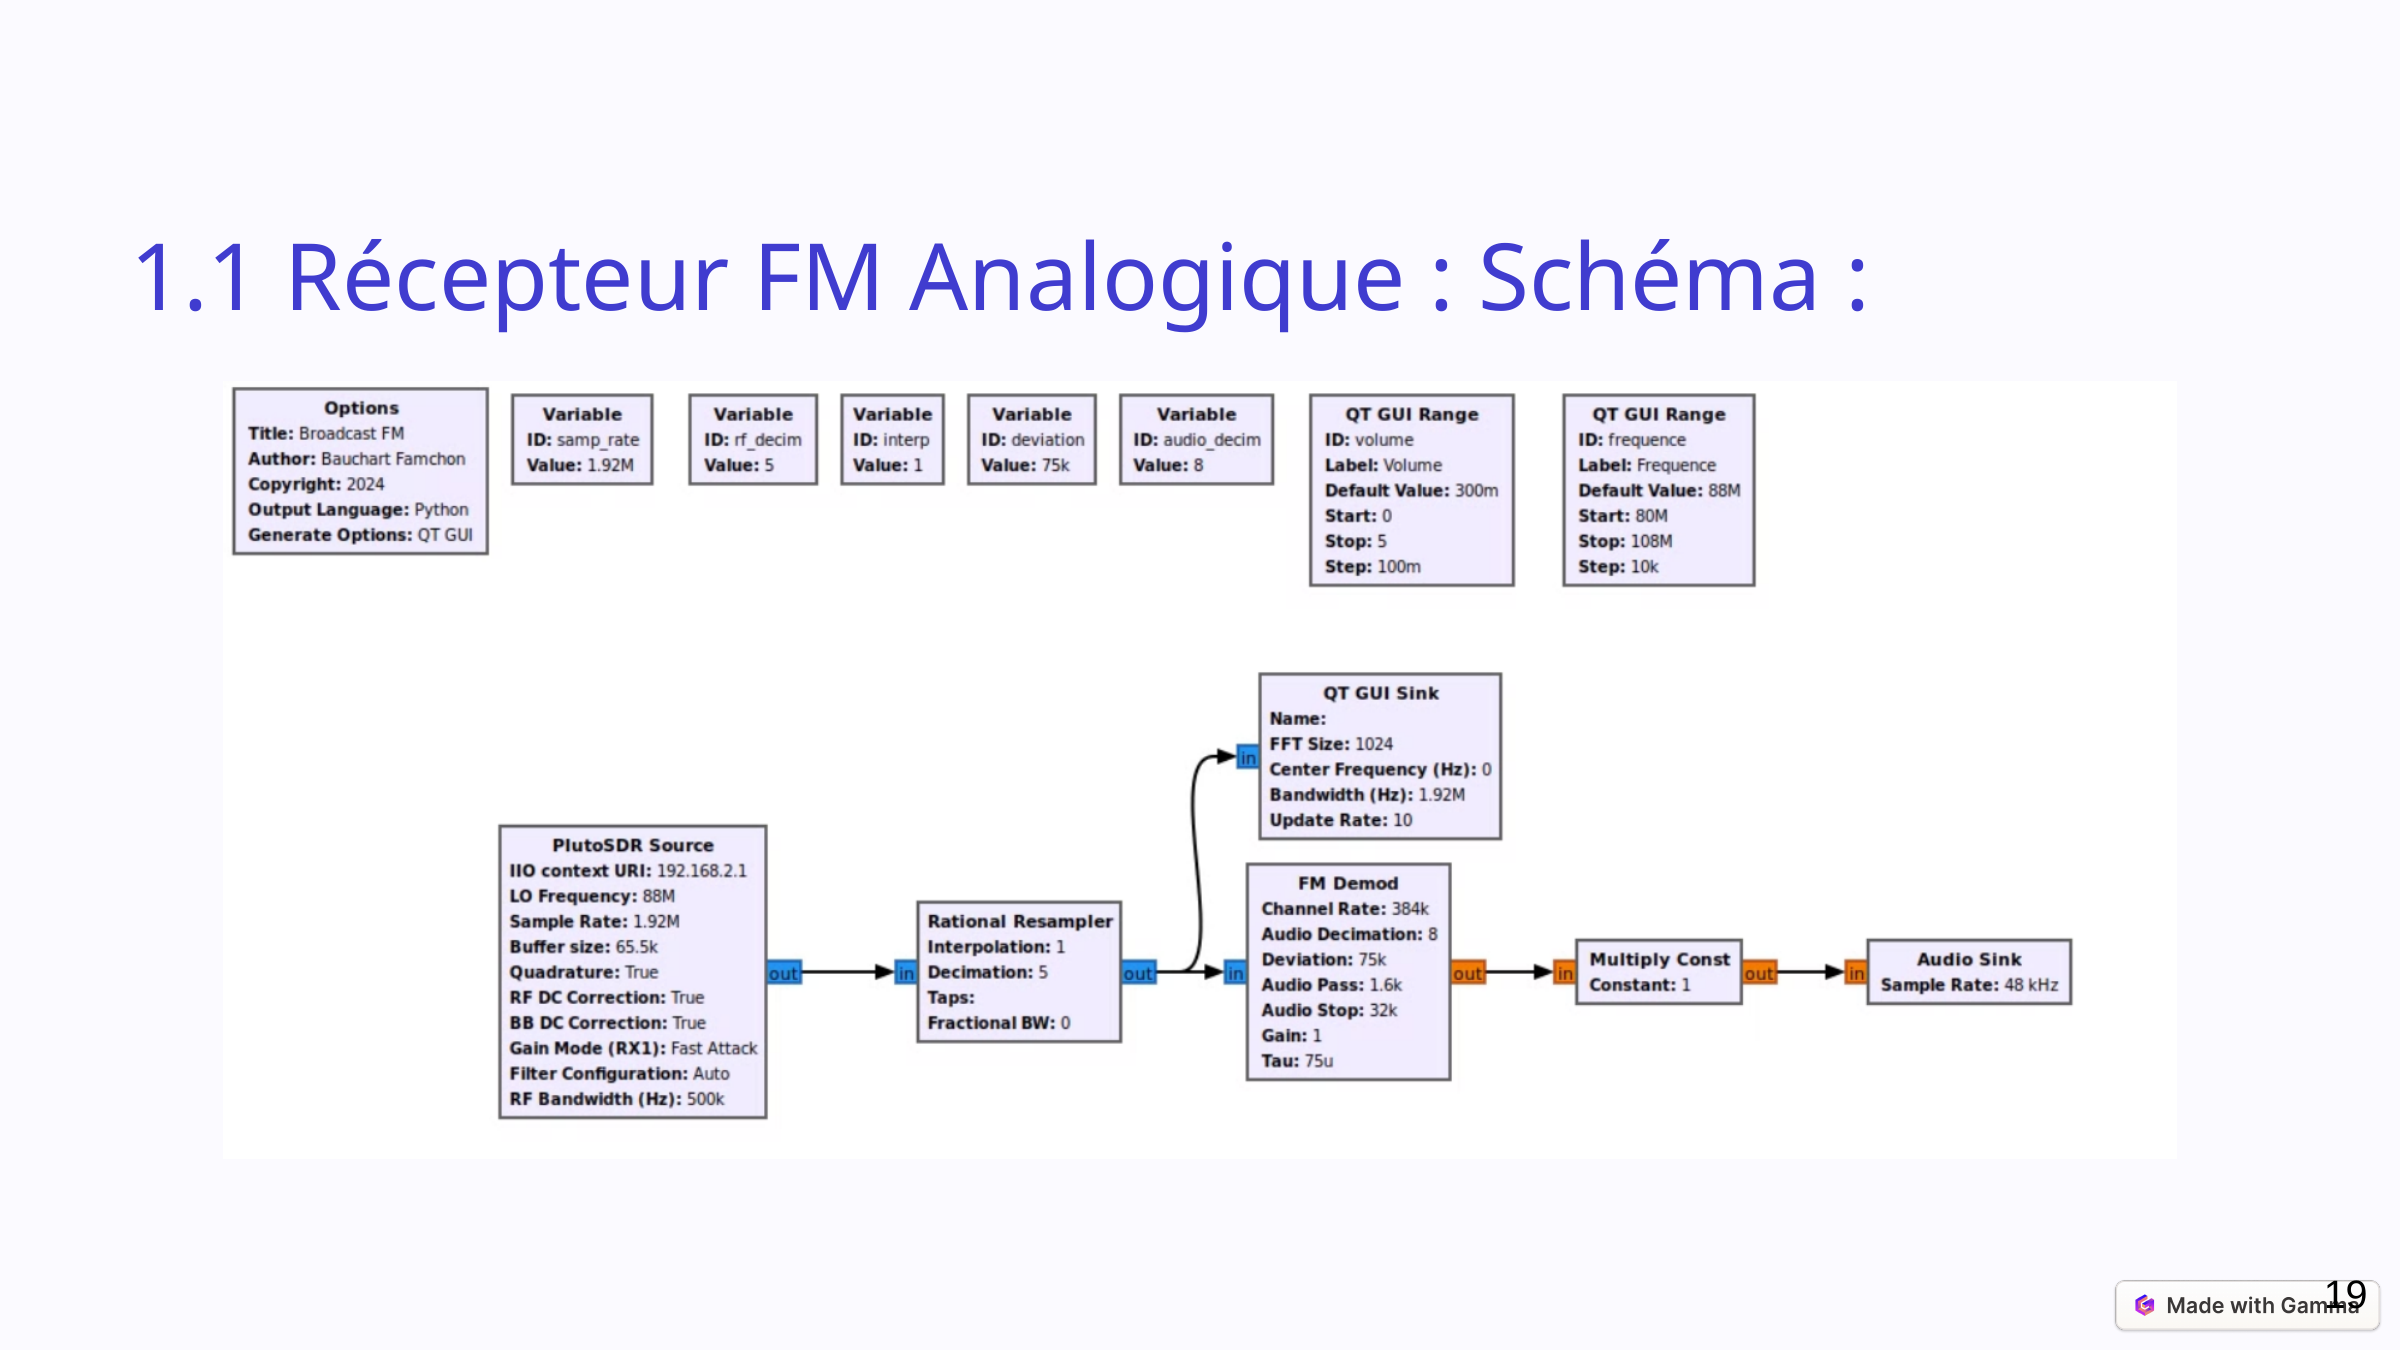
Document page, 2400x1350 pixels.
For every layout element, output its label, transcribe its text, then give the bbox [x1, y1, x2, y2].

picture [223, 381, 2177, 1160]
picture [2106, 1271, 2245, 1339]
text_box 1.1 Récepteur FM Analogique : Schéma : [130, 191, 2016, 308]
slide_number ‹#› [2245, 1246, 2390, 1350]
